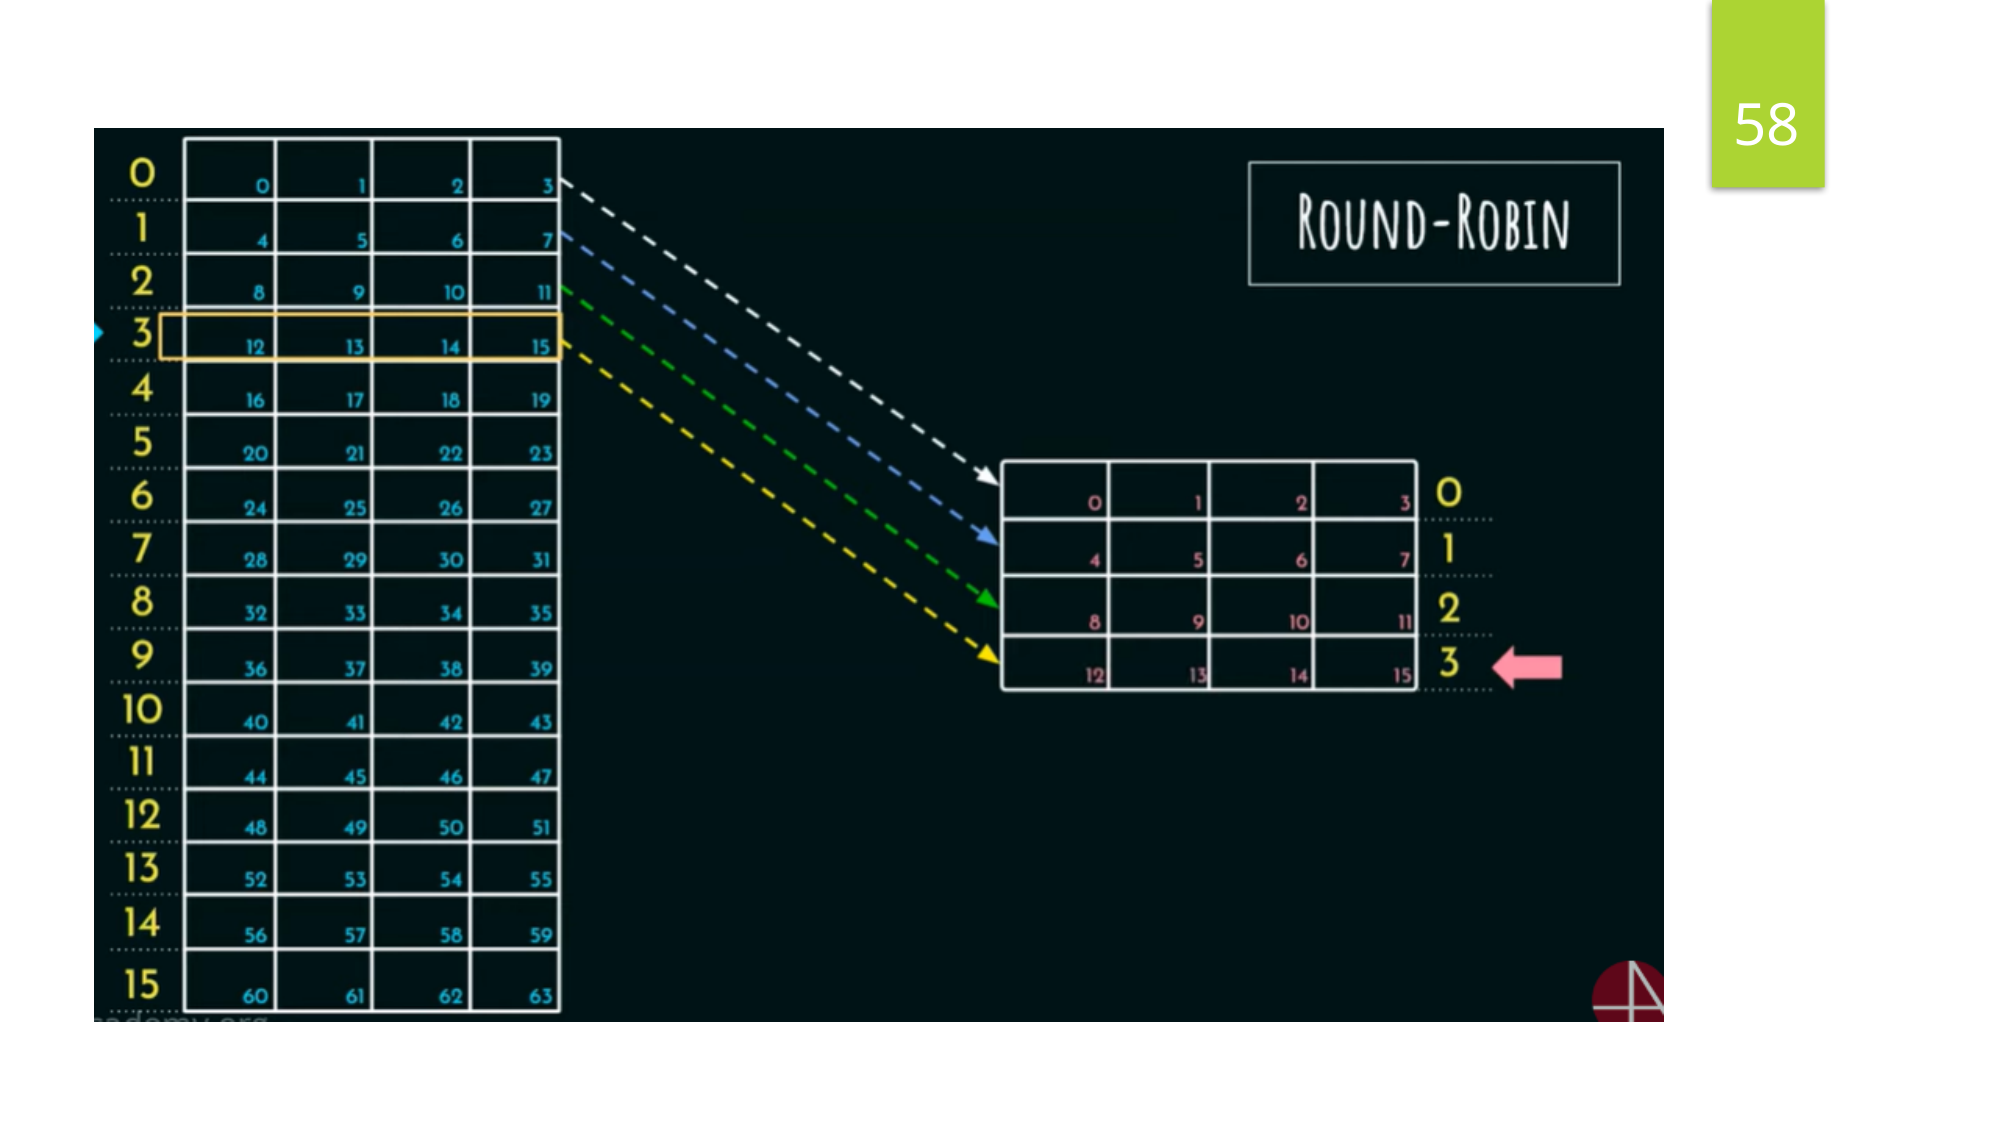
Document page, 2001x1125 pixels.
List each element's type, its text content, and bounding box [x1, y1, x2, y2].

slide_number 58 [1698, 48, 1836, 175]
picture [94, 128, 1665, 1022]
